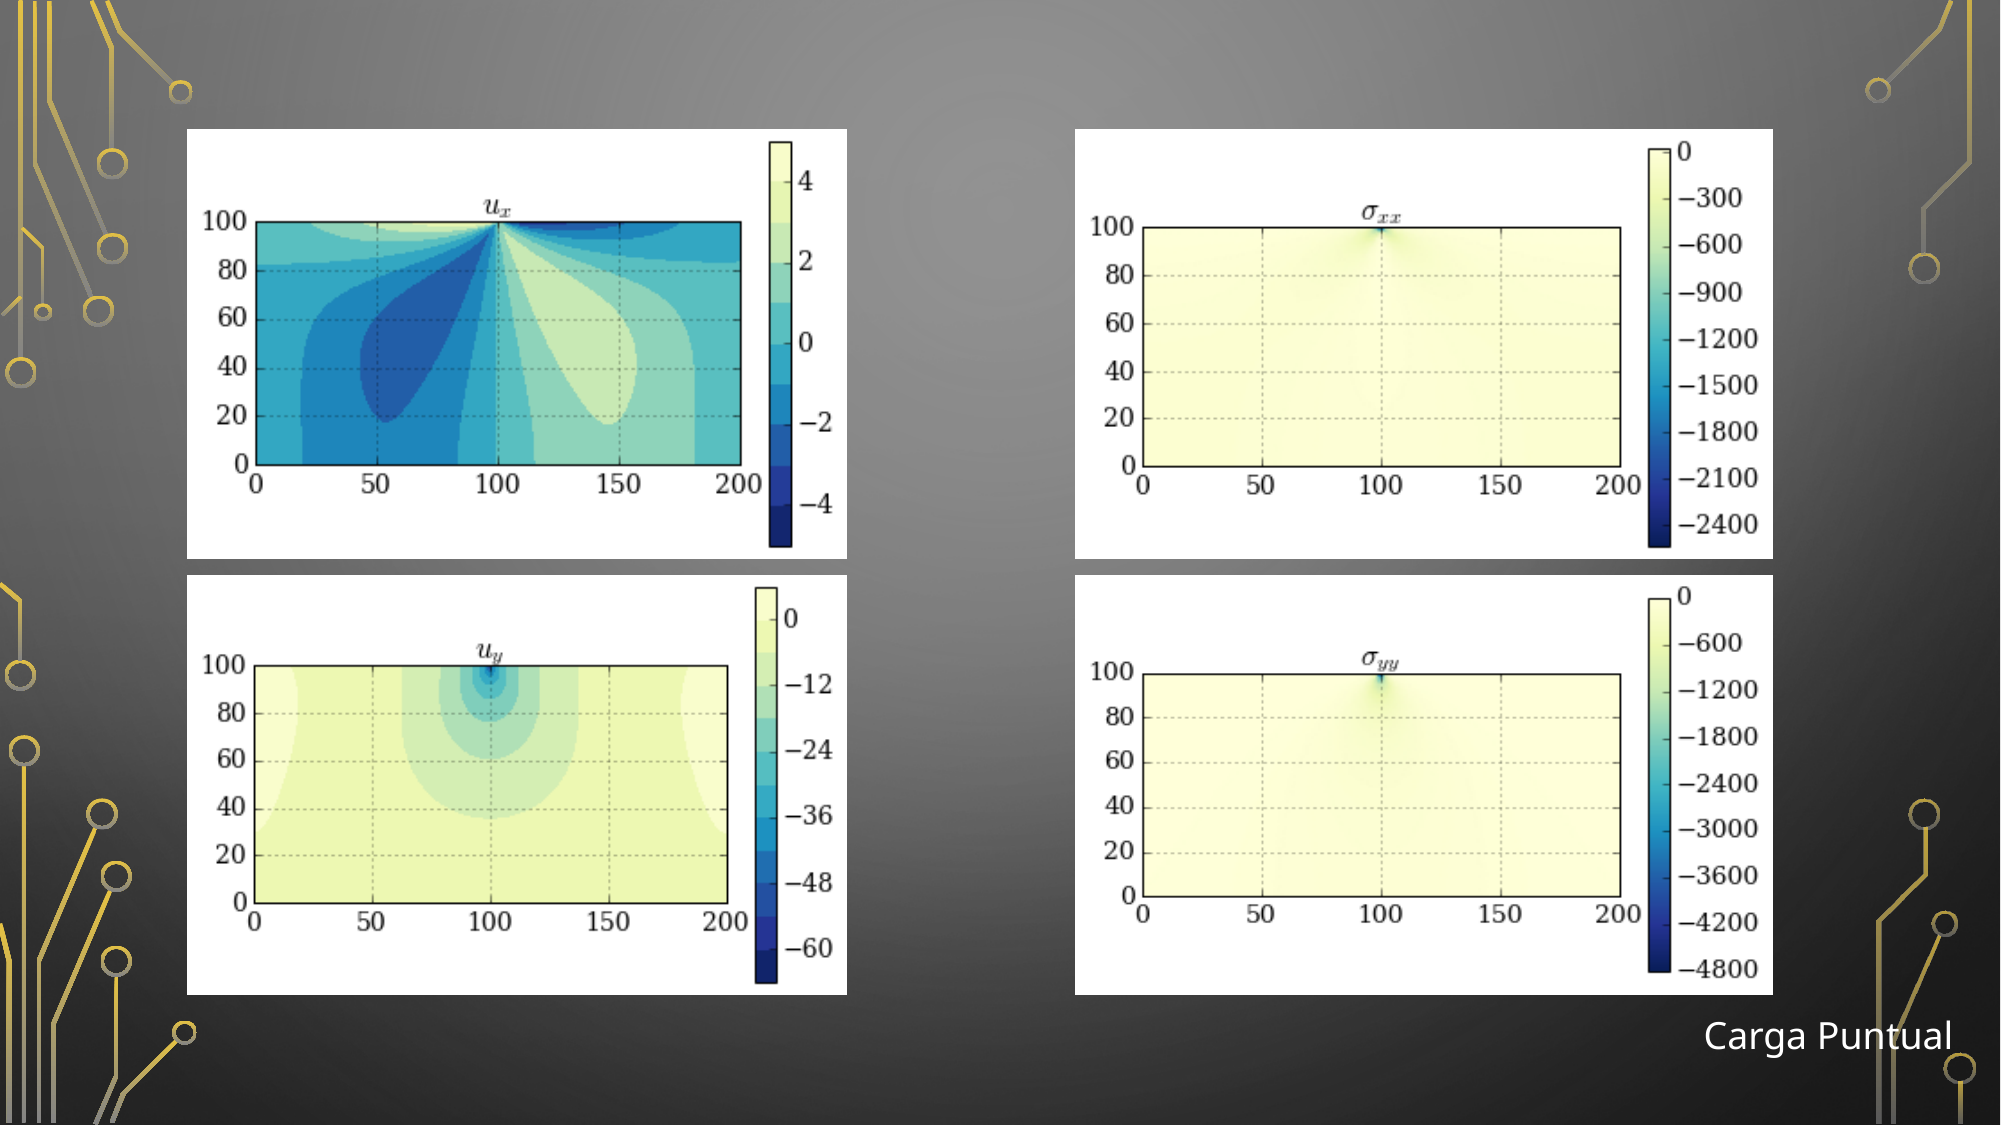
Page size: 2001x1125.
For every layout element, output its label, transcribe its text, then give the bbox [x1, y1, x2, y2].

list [186, 574, 848, 995]
text_box Carga Puntual [1688, 1004, 2000, 1065]
picture [1075, 574, 1773, 995]
picture [186, 129, 848, 559]
picture [1075, 129, 1773, 559]
